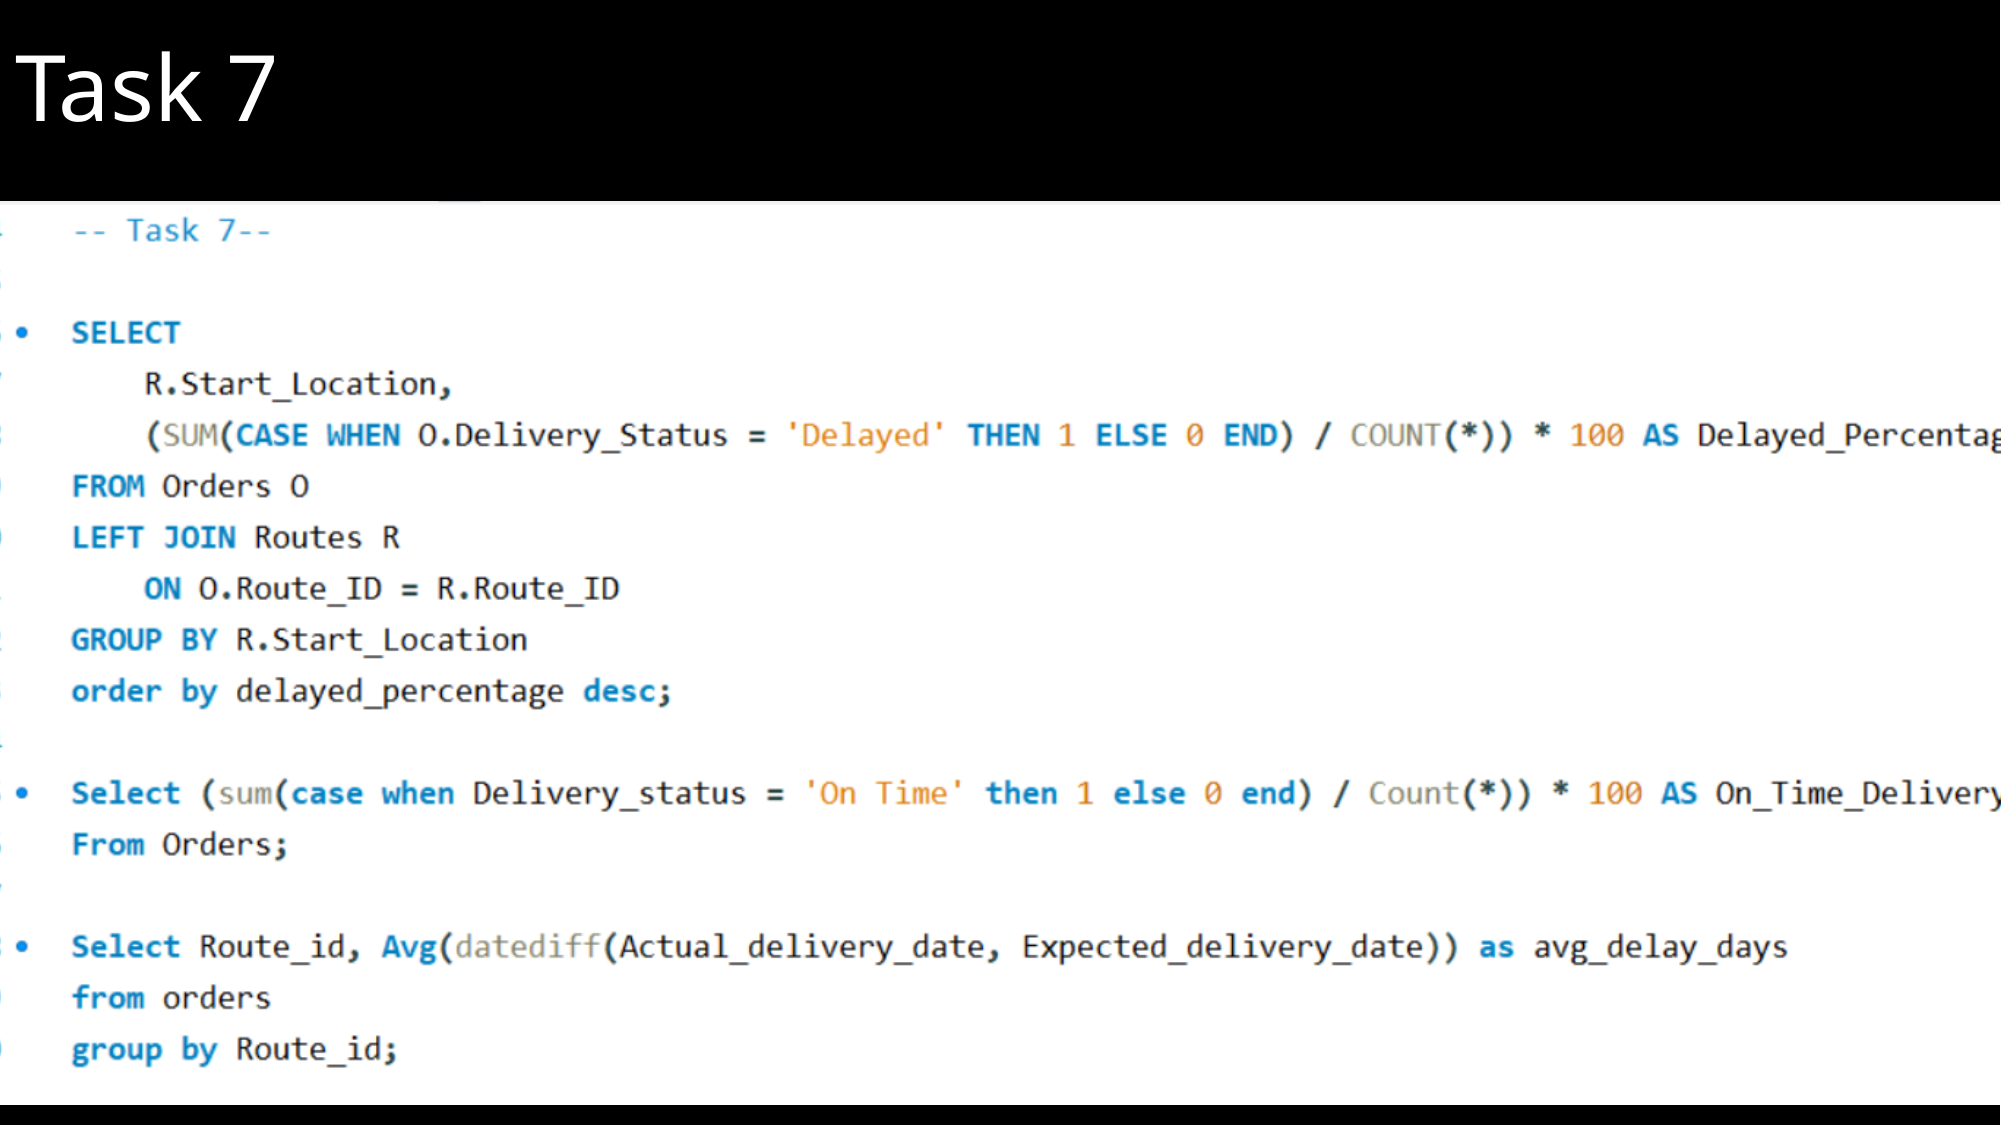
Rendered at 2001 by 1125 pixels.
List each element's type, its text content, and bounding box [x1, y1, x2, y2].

picture [0, 201, 2001, 1105]
title Task 7 [0, 20, 433, 165]
